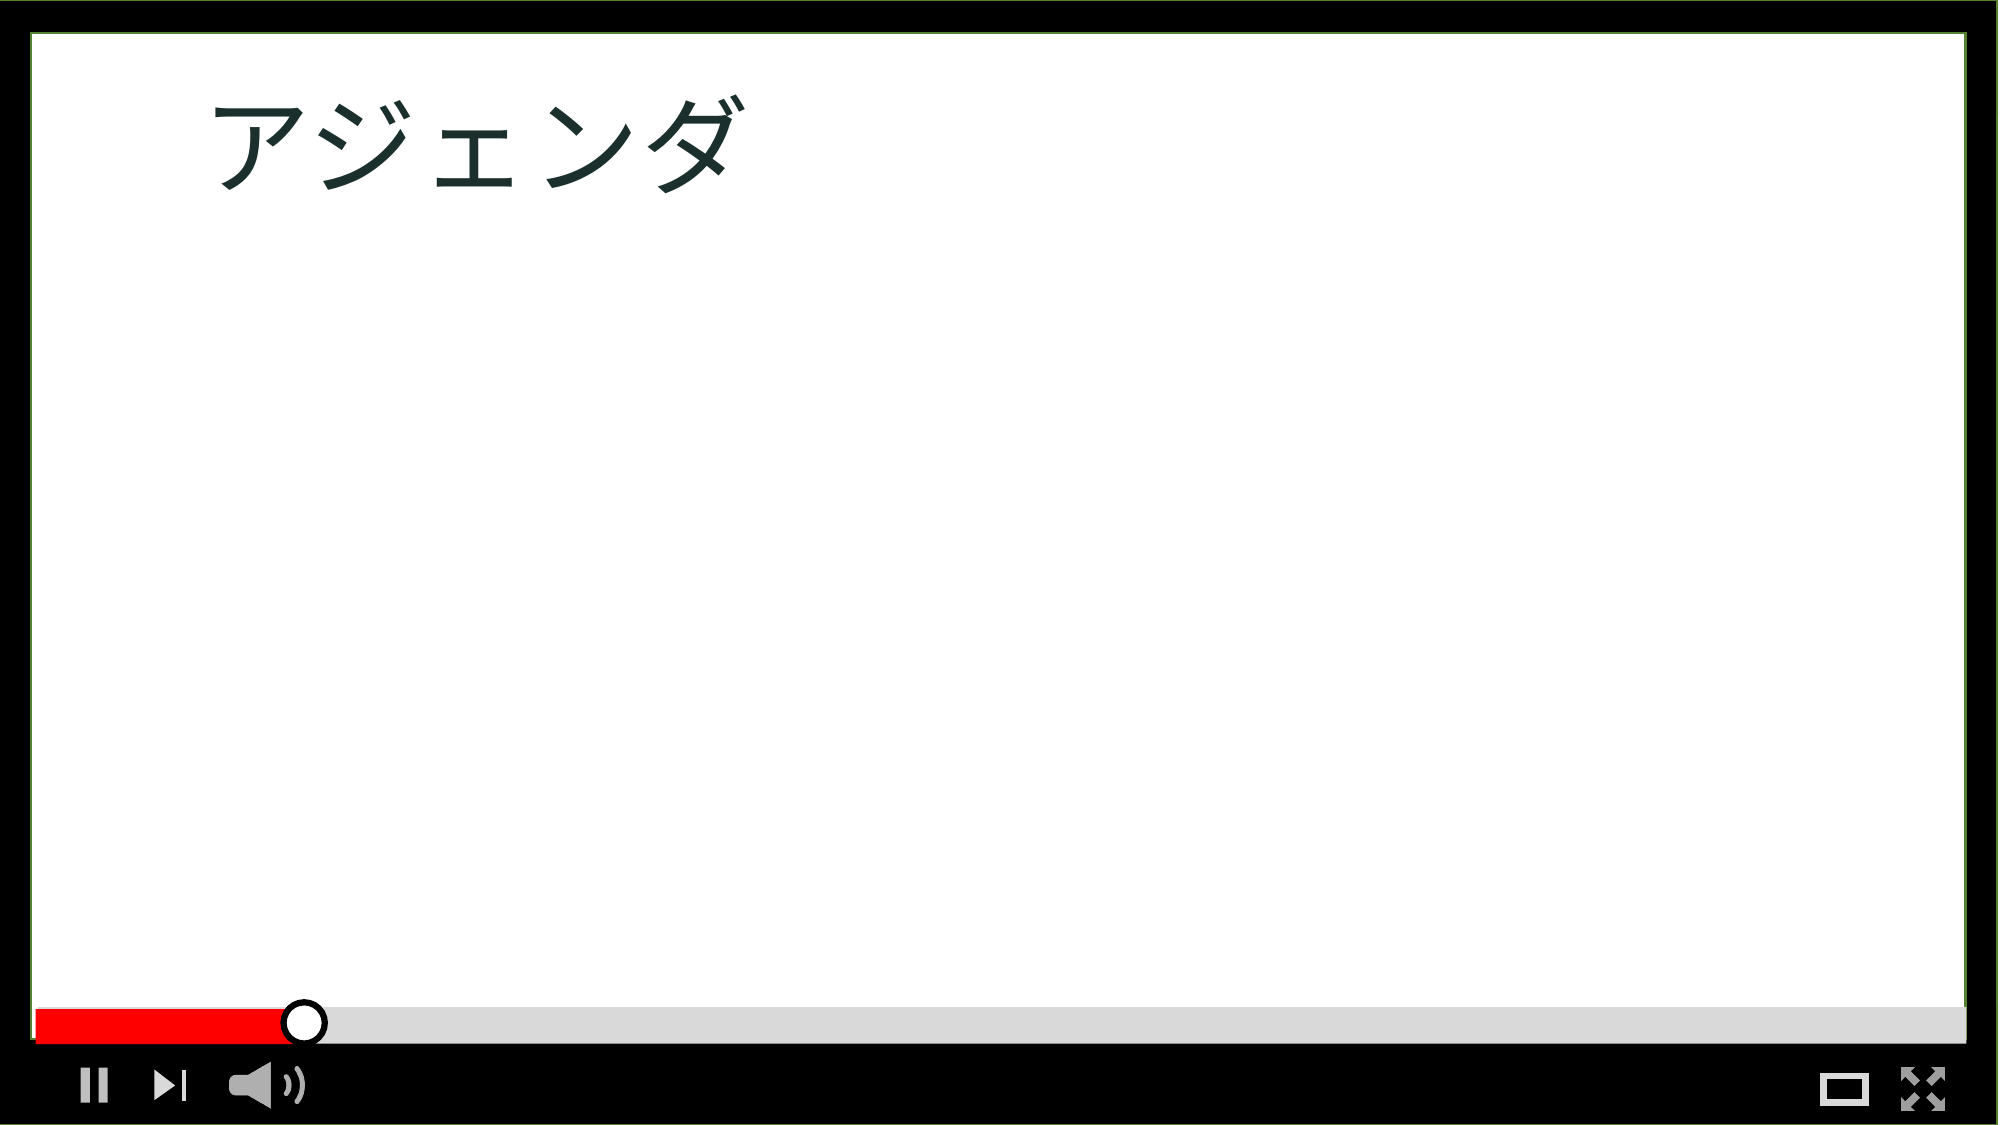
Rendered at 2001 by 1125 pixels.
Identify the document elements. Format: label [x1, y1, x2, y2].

text_box [0, 0, 1998, 1125]
